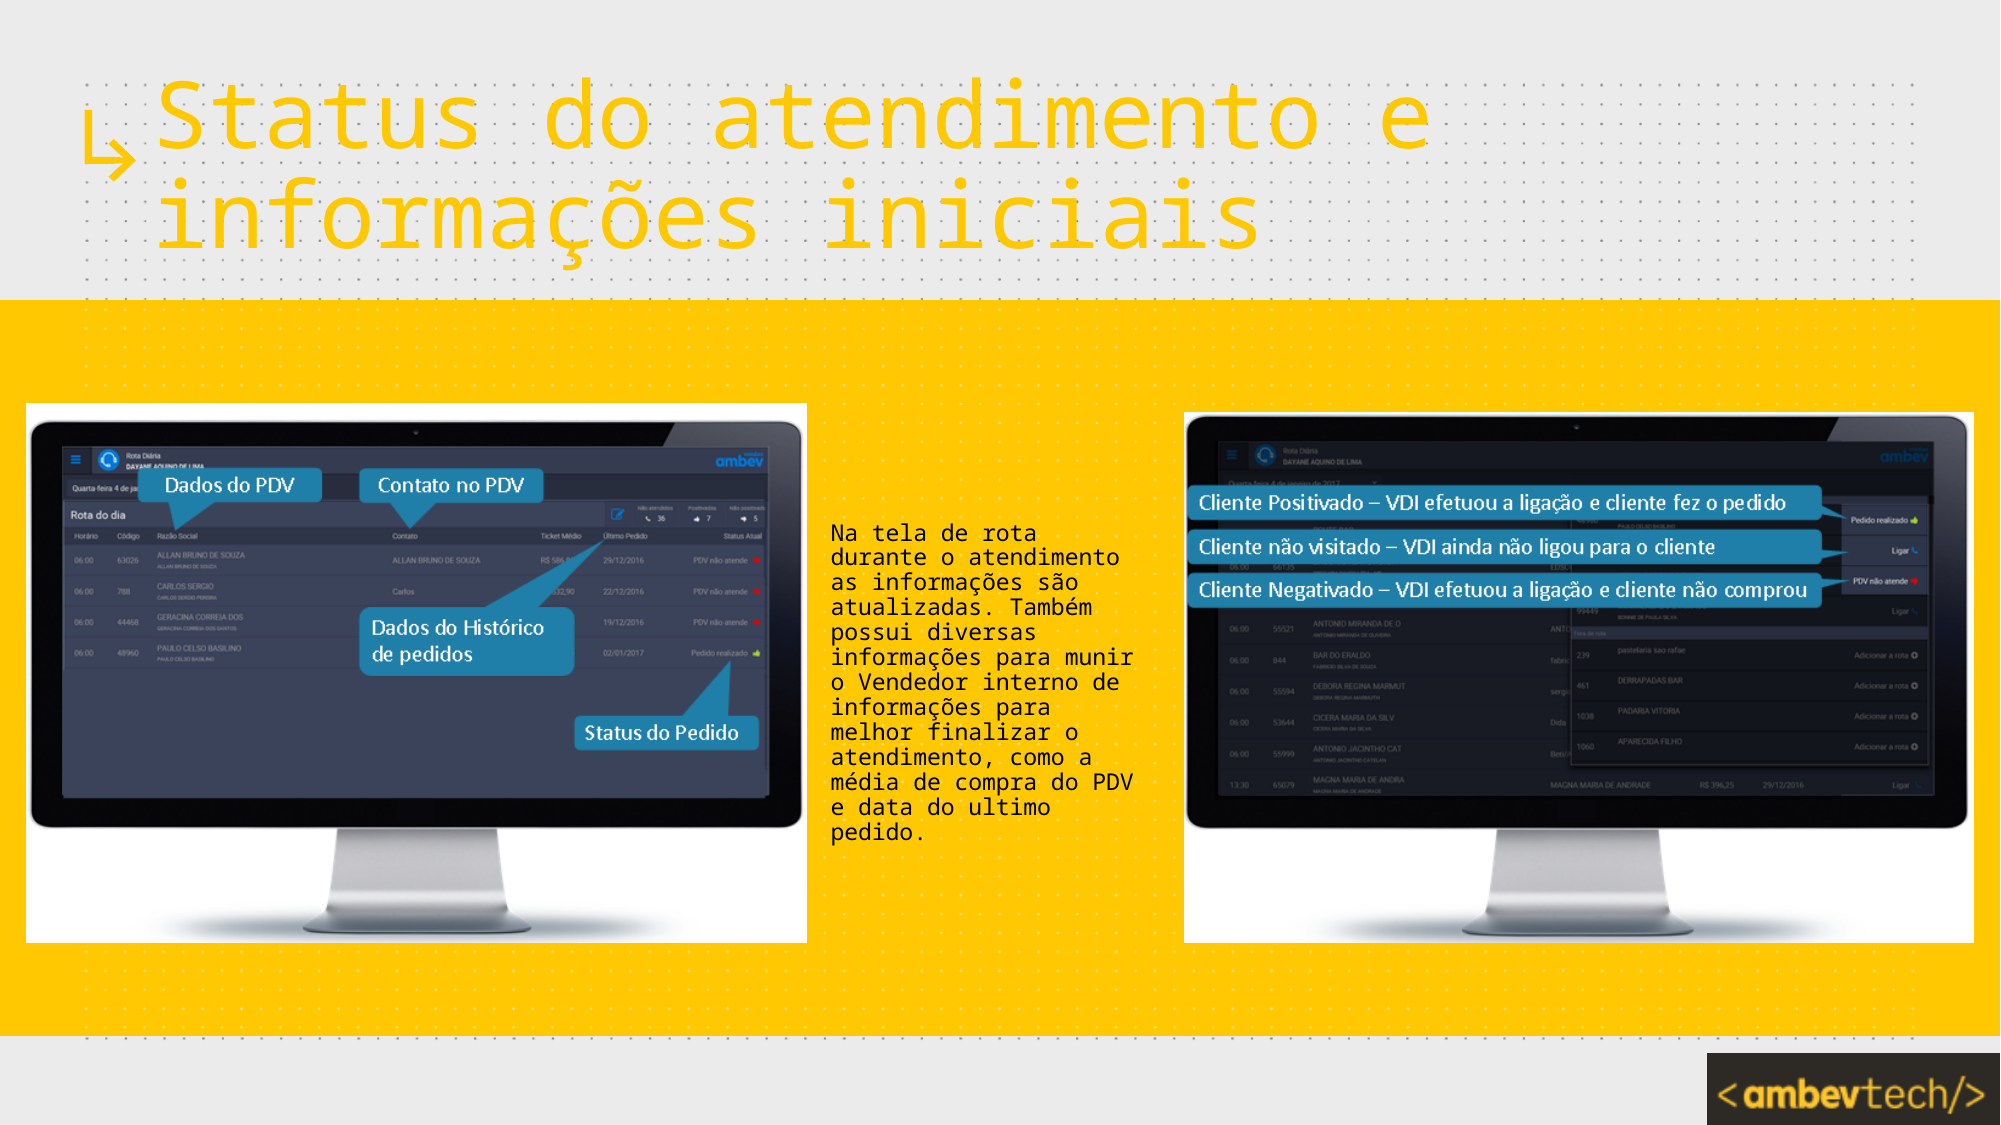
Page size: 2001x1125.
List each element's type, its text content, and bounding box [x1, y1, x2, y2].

text_box Na tela de rota durante o atendimento as informações são atualizadas. Também possui diversas informações para munir o Vendedor interno de informações para melhor finalizar o atendimento, como a média de compra do PDV e data do ultimo pedido. [815, 457, 1150, 888]
title Status do atendimento e informações iniciais [137, 59, 1863, 278]
picture [0, 0, 2000, 1125]
